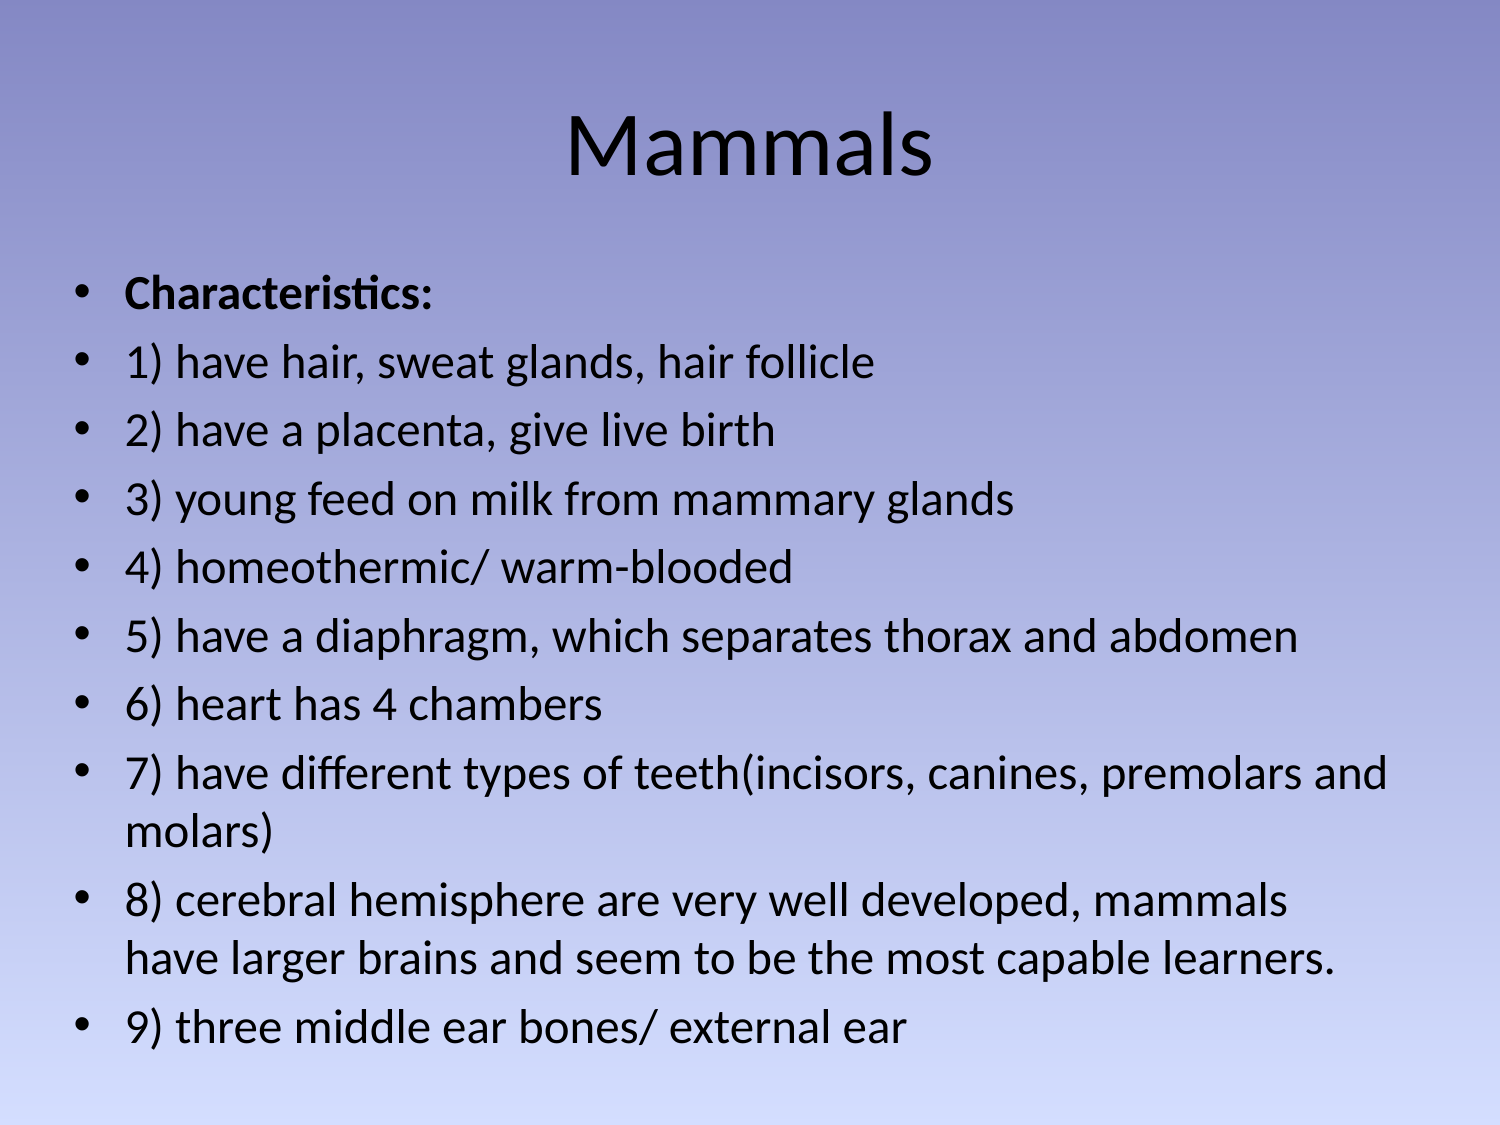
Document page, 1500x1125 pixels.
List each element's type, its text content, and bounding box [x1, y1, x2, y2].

title Mammals [75, 45, 1425, 233]
list Characteristics: 1) have hair, sweat glands, hair follicle 2) have a placenta, give live birth 3) young feed on milk from mammary glands 4) homeothermic/ warm-blooded 5) have a diaphragm, which separates thorax and abdomen 6) heart has 4 chambers 7) have different types of teeth(incisors, canines, premolars and molars) 8) cerebral hemisphere are very well developed, mammals have larger brains and seem to be the most capable learners. 9) three middle ear bones/ external ear [58, 253, 1471, 1079]
